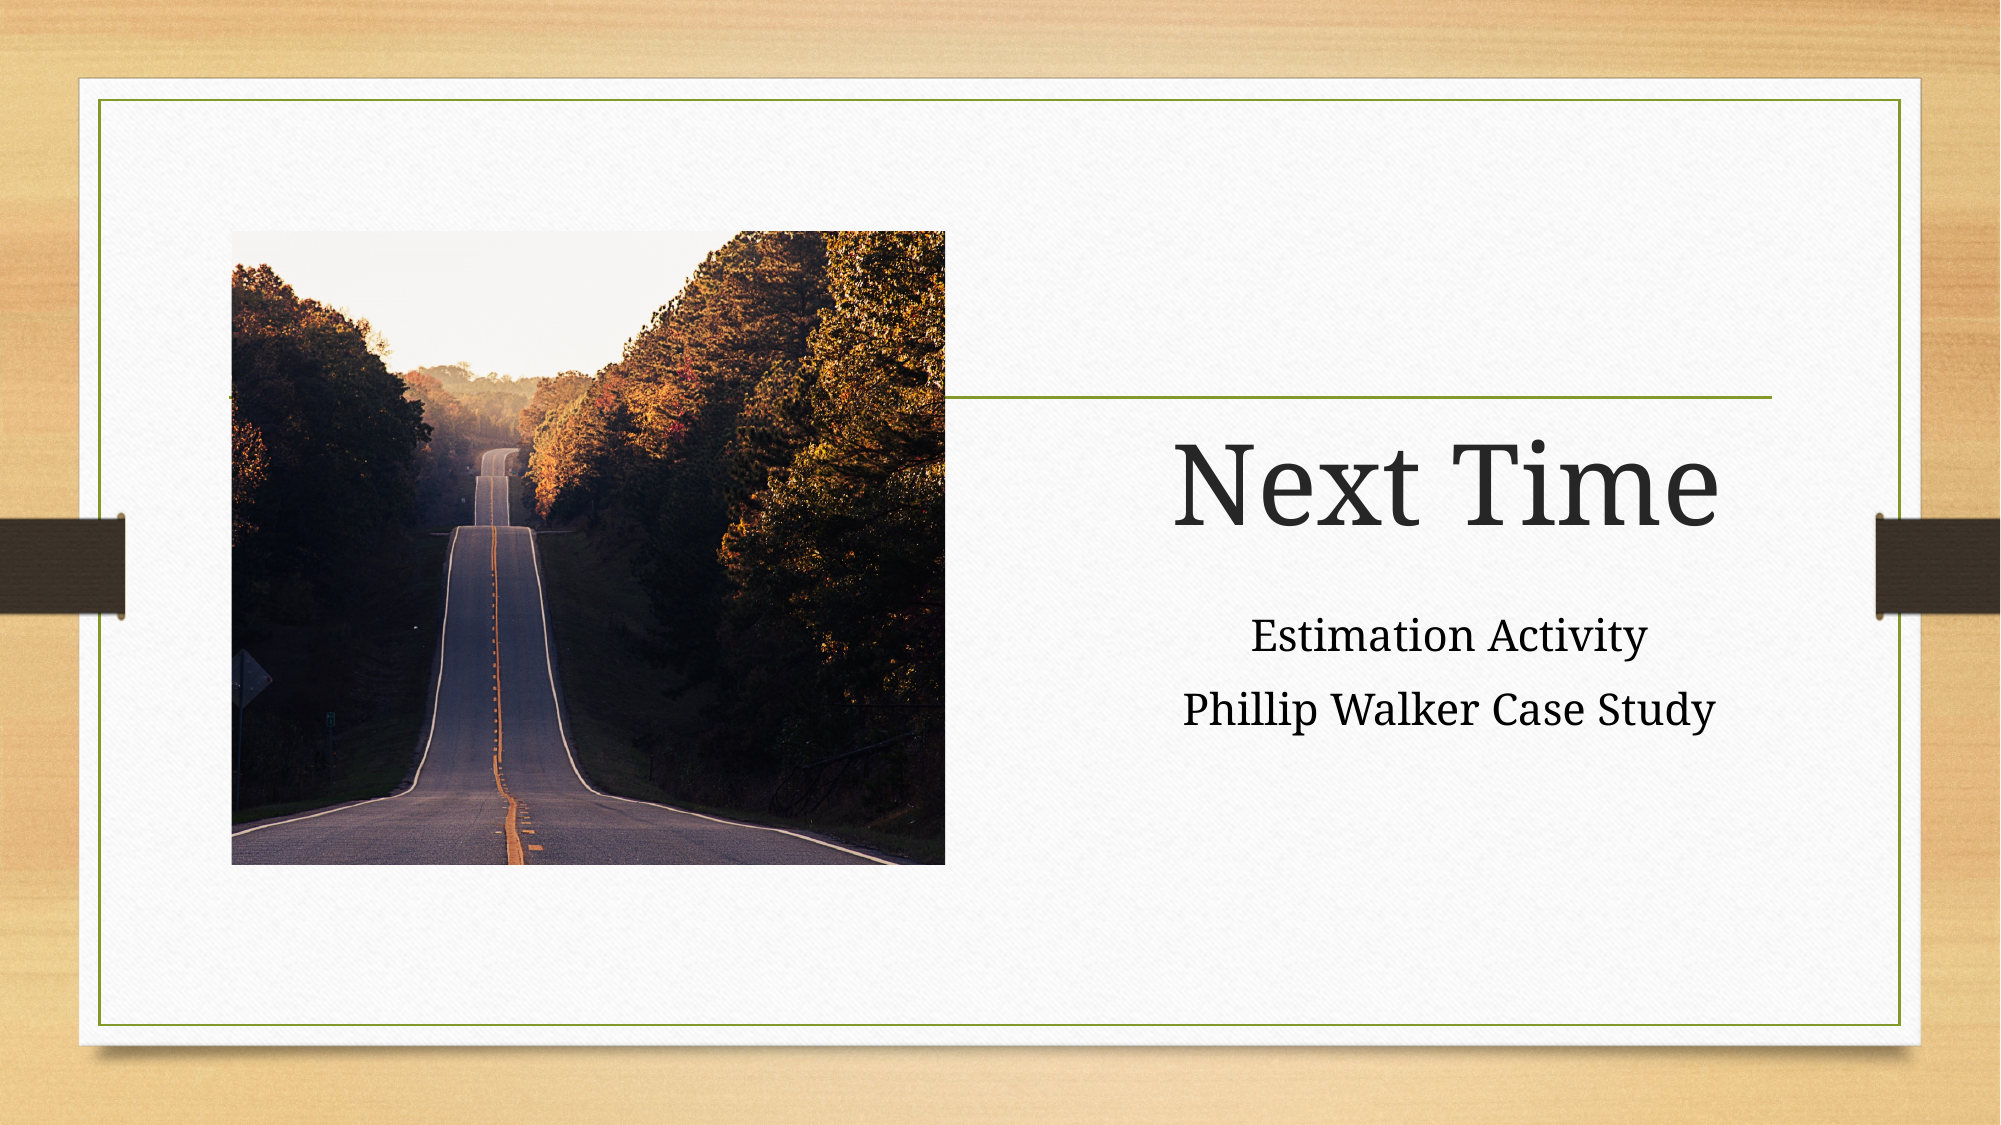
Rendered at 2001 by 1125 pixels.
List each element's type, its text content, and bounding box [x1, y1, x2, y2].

list Estimation Activity Phillip Walker Case Study [1079, 600, 1820, 918]
title Next Time [1075, 170, 1820, 556]
picture [0, 0, 2001, 1125]
